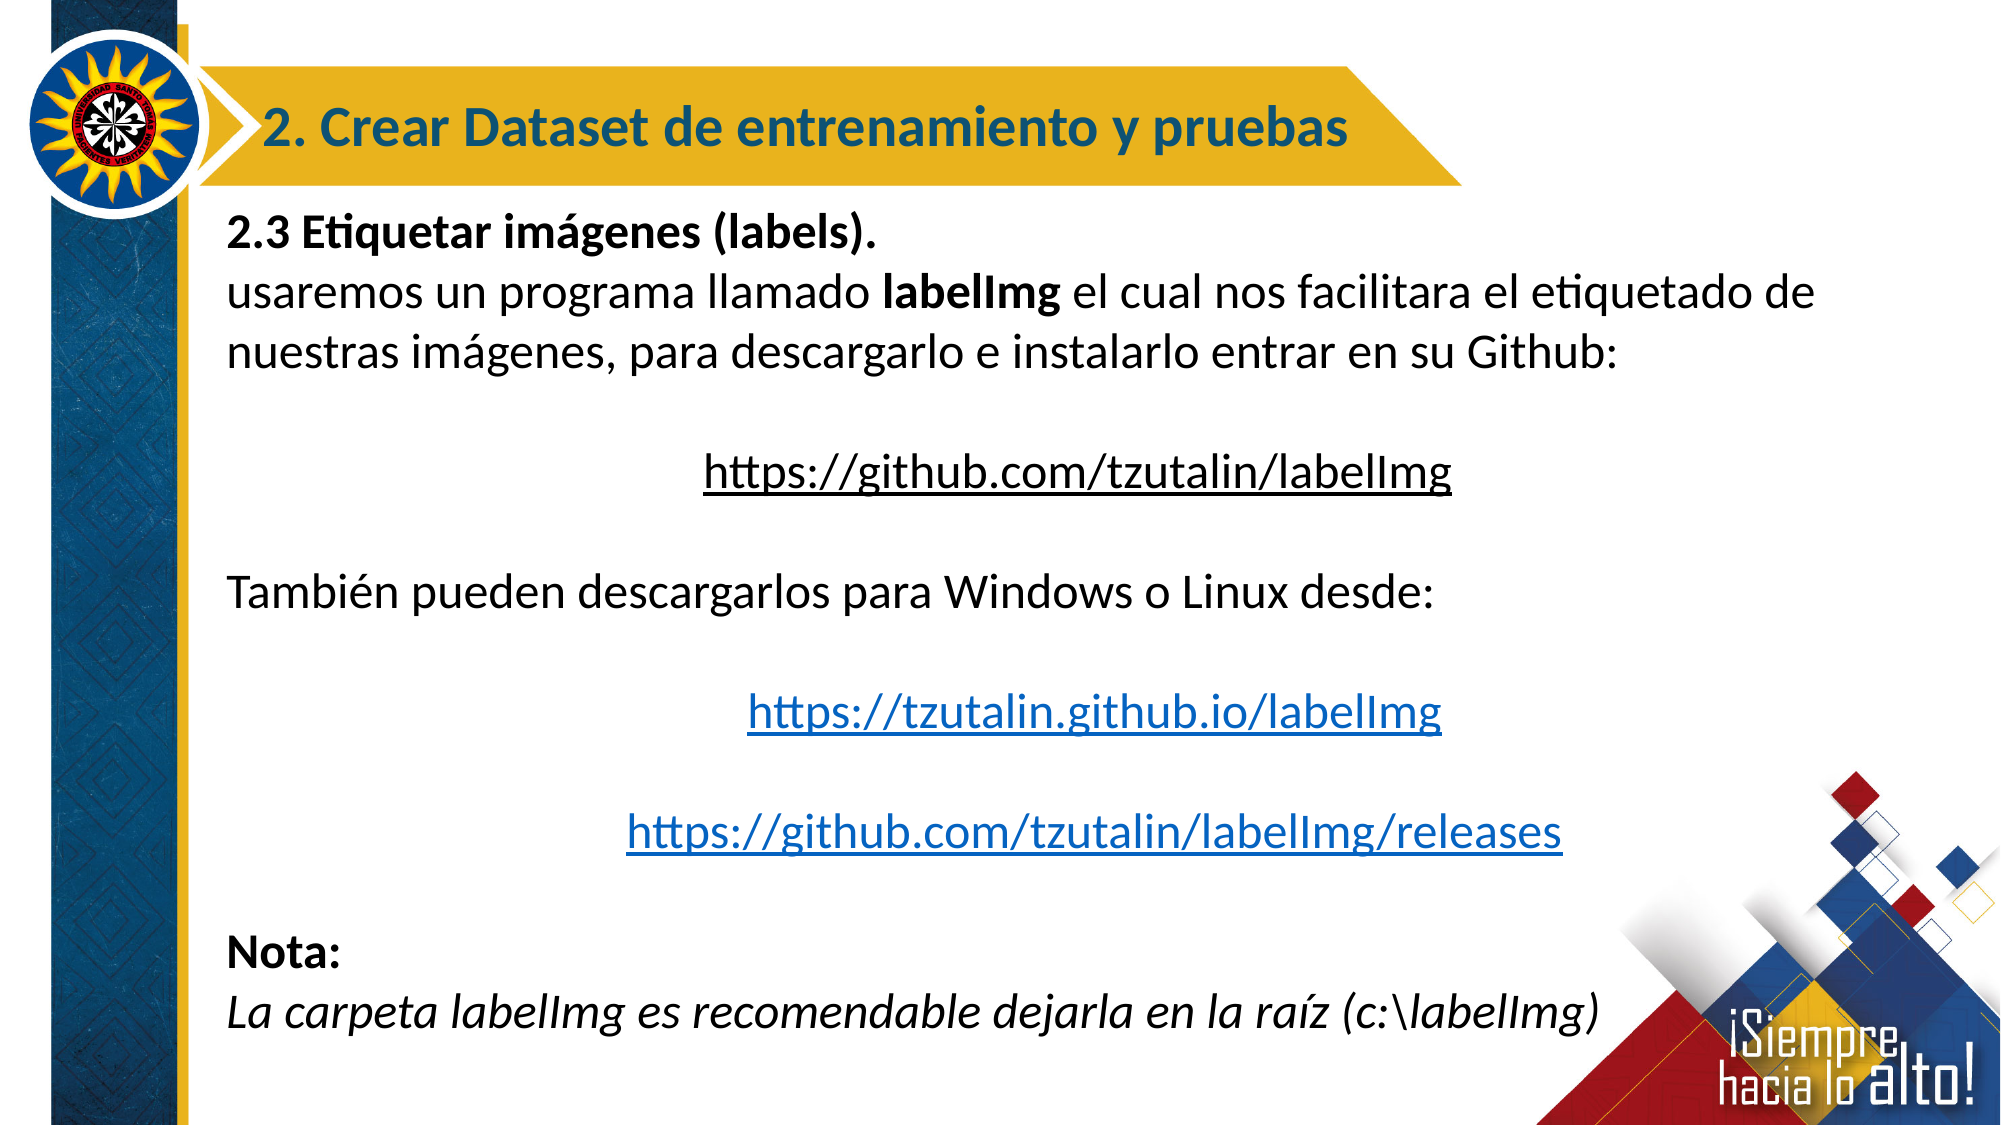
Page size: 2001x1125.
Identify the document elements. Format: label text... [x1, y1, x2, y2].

text_box 2.3 Etiquetar imágenes (labels). usaremos un programa llamado labelImg el cual nos facilitara el etiquetado de nuestras imágenes, para descargarlo e instalarlo entrar en su Github: https://github.com/tzutalin/labelImg También pueden descargarlos para Windows o Linux desde: https://tzutalin.github.io/labelImg https://github.com/tzutalin/labelImg/releases Nota: La carpeta labelImg es recomendable dejarla en la raíz (c:\labelImg) [211, 191, 1978, 1107]
text_box 2. Crear Dataset de entrenamiento y pruebas [248, 80, 1450, 166]
picture [0, 0, 2001, 1125]
